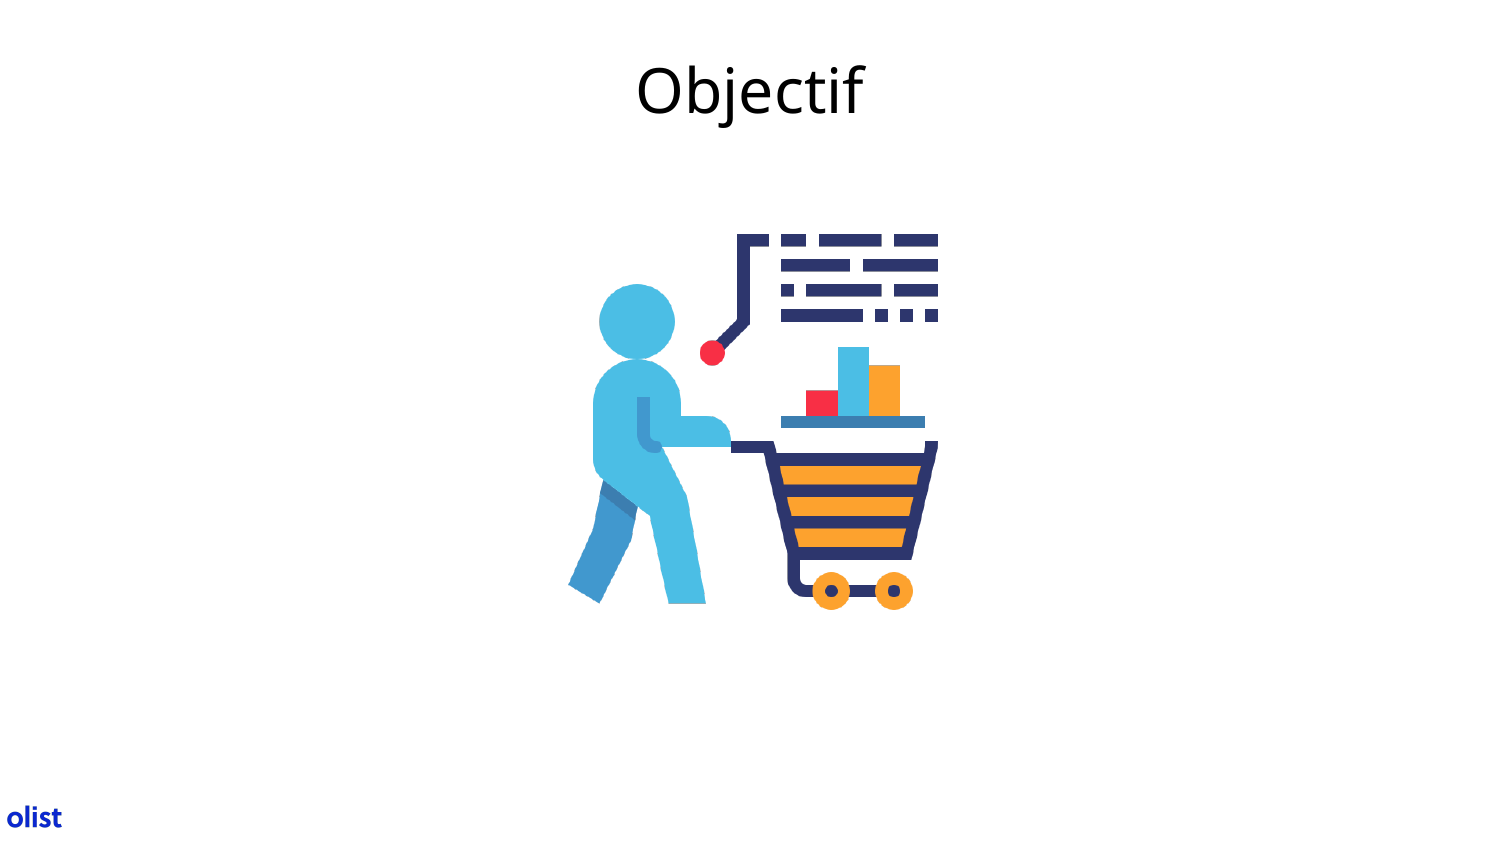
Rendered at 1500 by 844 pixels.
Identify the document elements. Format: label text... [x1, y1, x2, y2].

title Objectif [210, 48, 1290, 128]
picture [0, 789, 69, 844]
picture [549, 221, 951, 623]
